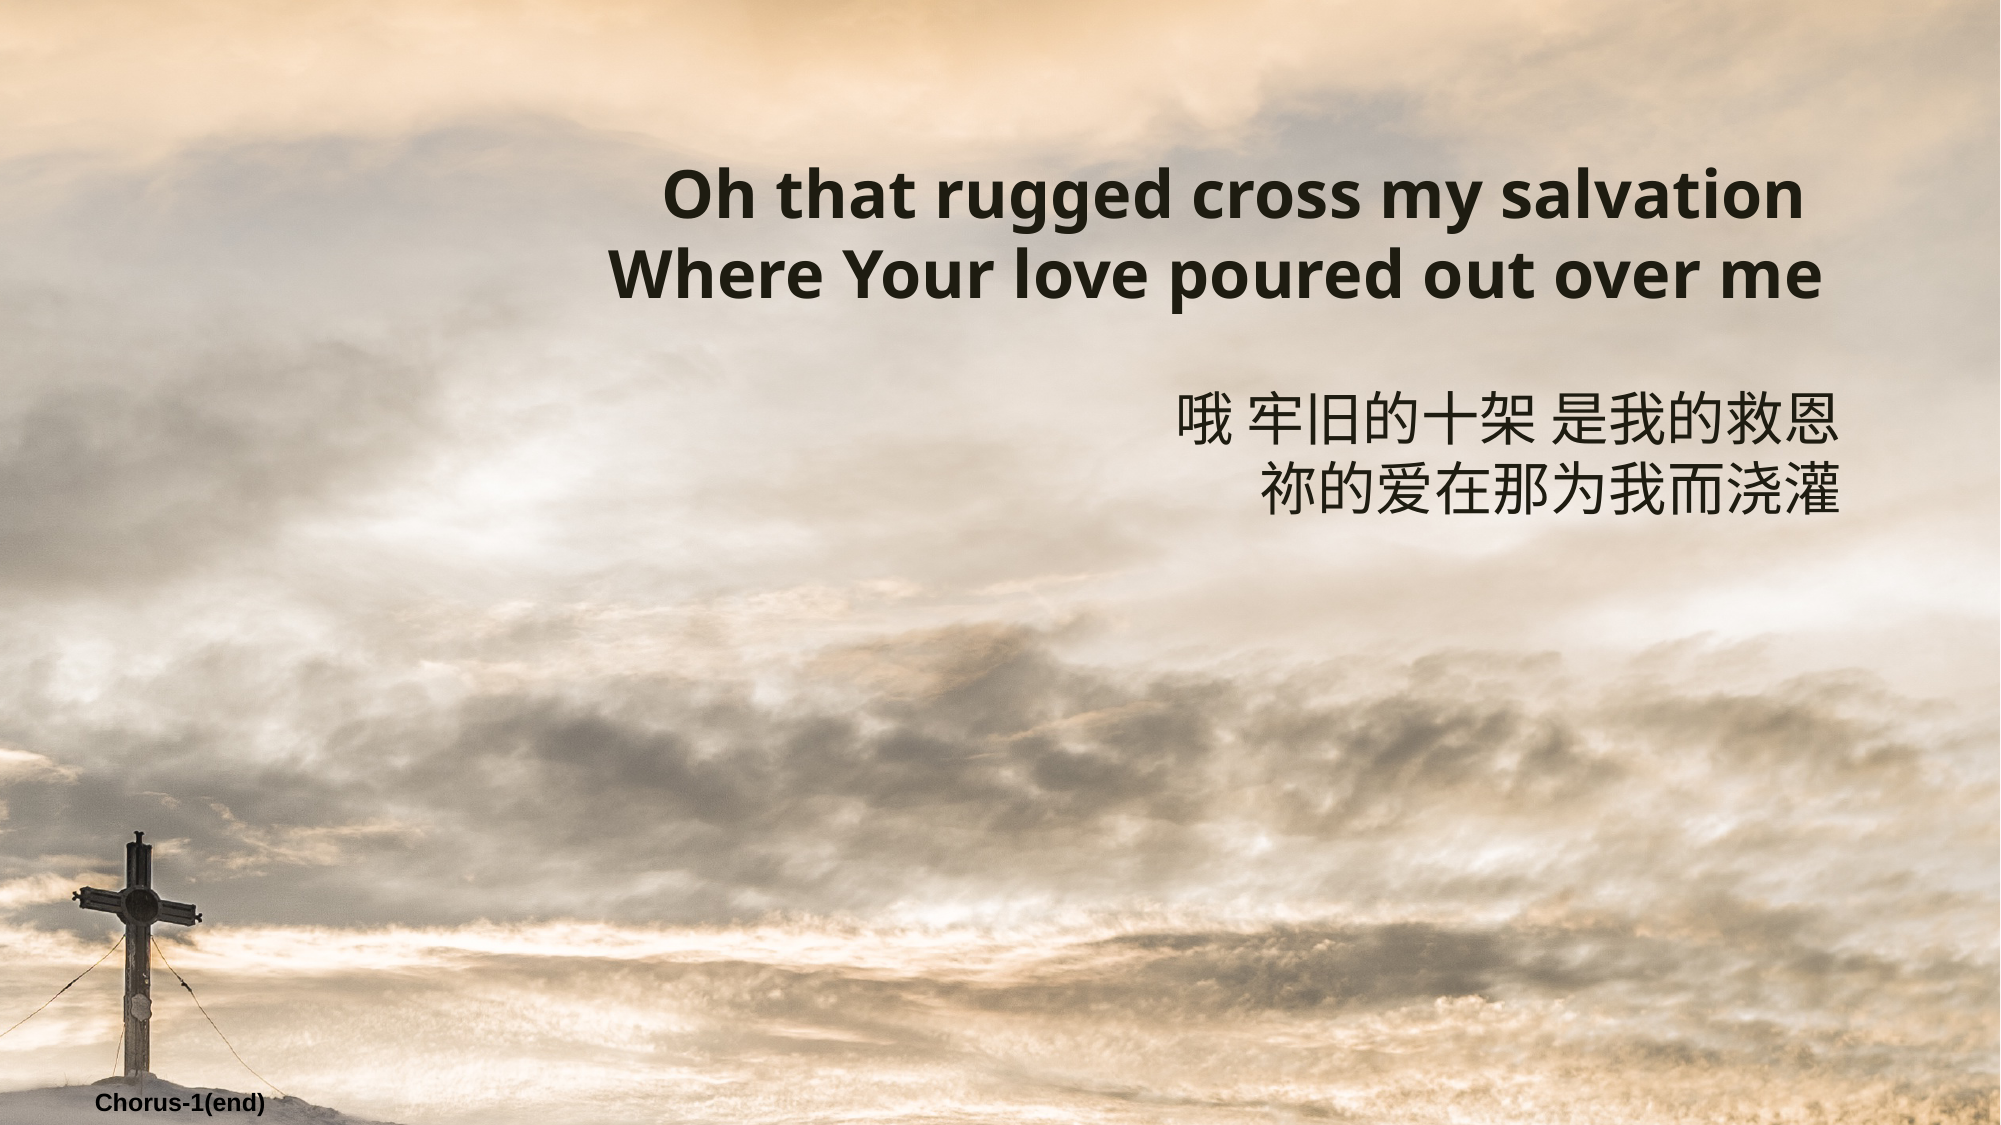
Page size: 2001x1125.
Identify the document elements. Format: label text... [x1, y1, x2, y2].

picture [0, 0, 2001, 1125]
text_box Chorus-1(end) [79, 1079, 358, 1125]
text_box Oh that rugged cross my salvation Where Your love poured out over me 哦 牢旧的十架 是我的救恩 祢的爱在那为我而浇灌 [79, 144, 1857, 650]
